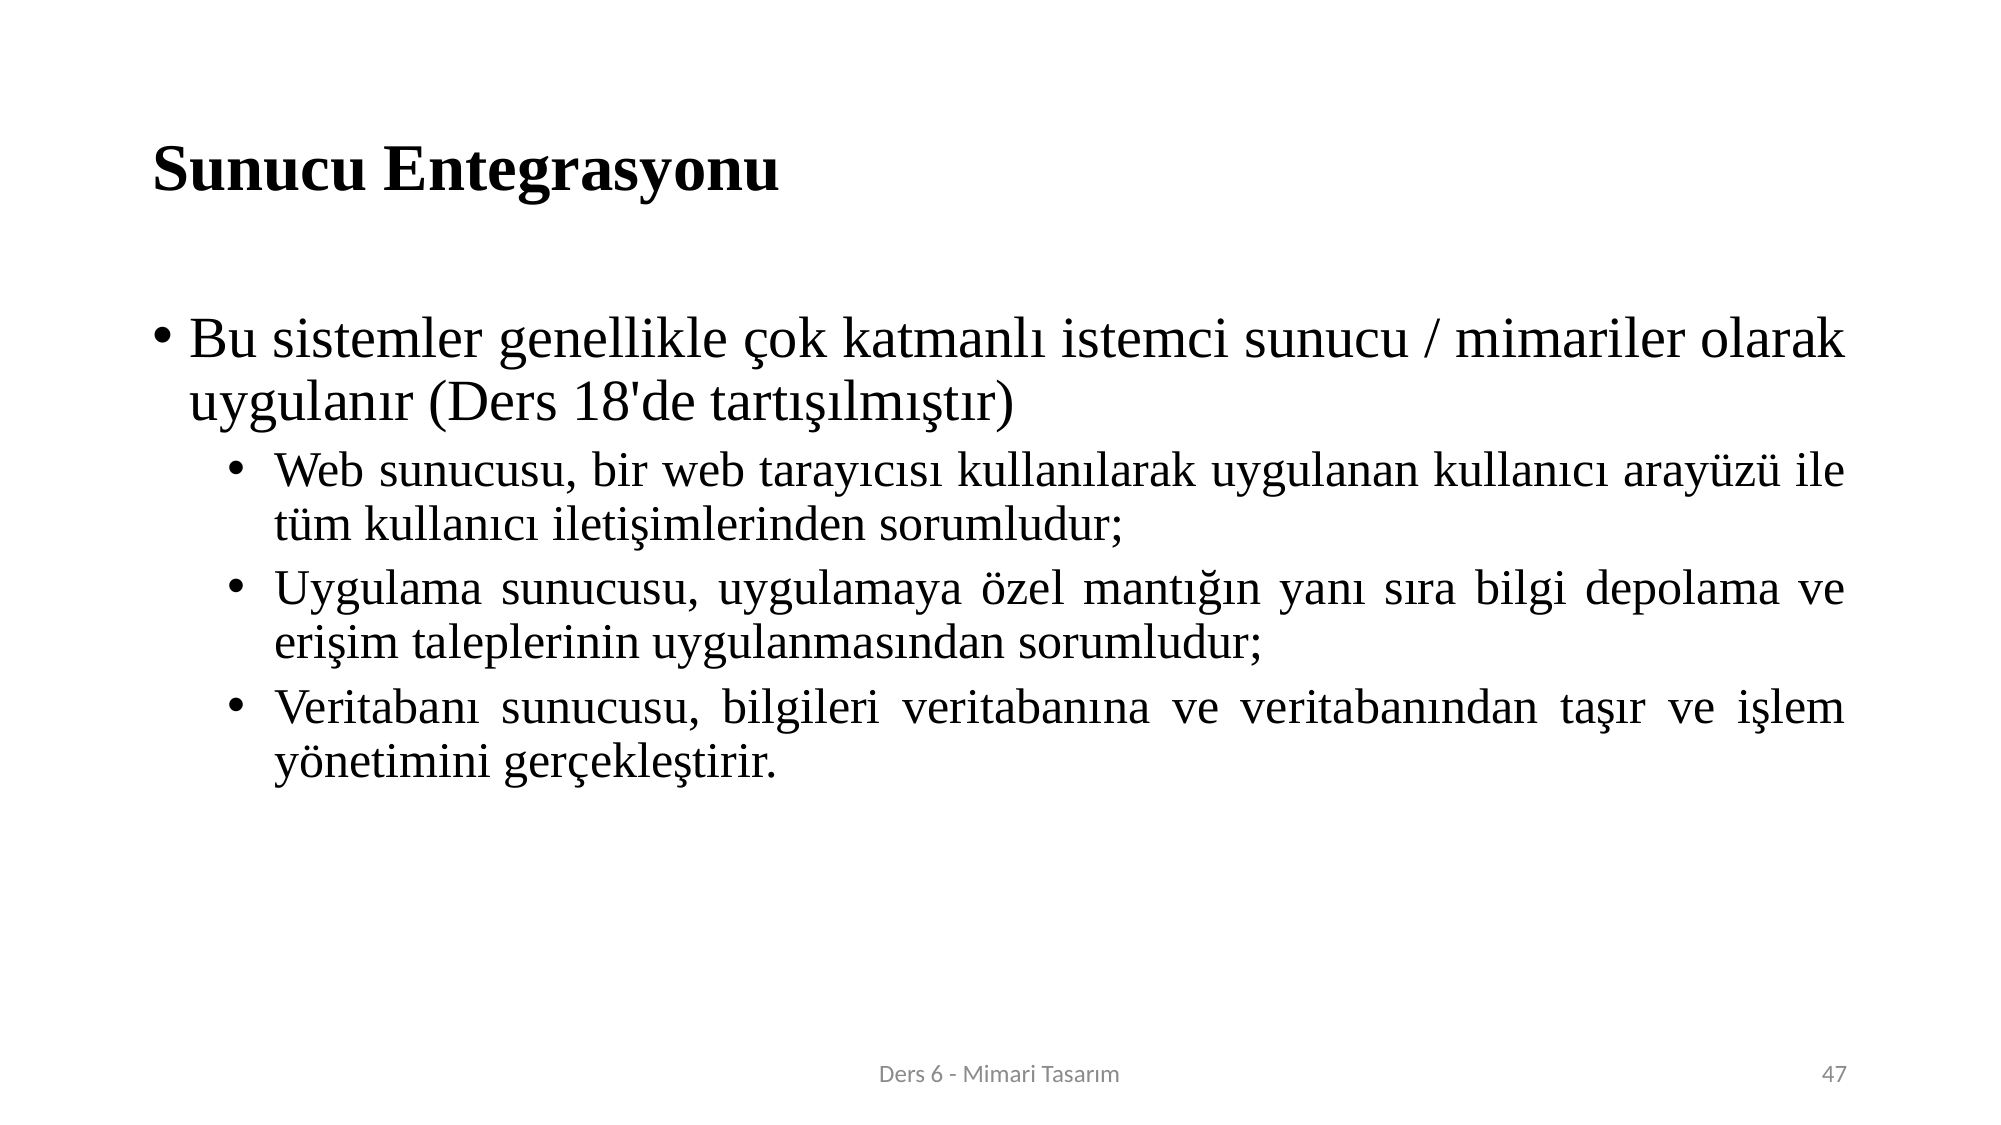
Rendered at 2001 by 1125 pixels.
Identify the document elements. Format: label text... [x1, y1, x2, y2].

slide_number 47 [1412, 1042, 1863, 1103]
list Bu sistemler genellikle çok katmanlı istemci sunucu / mimariler olarak uygulanır (Ders 18'de tartışılmıştır) Web sunucusu, bir web tarayıcısı kullanılarak uygulanan kullanıcı arayüzü ile tüm kullanıcı iletişimlerinden sorumludur; Uygulama sunucusu, uygulamaya özel mantığın yanı sıra bilgi depolama ve erişim taleplerinin uygulanmasından sorumludur; Veritabanı sunucusu, bilgileri veritabanına ve veritabanından taşır ve işlem yönetimini gerçekleştirir. [137, 299, 1863, 1014]
footer Ders 6 - Mimari Tasarım [662, 1042, 1338, 1103]
title Sunucu Entegrasyonu [137, 59, 1863, 278]
